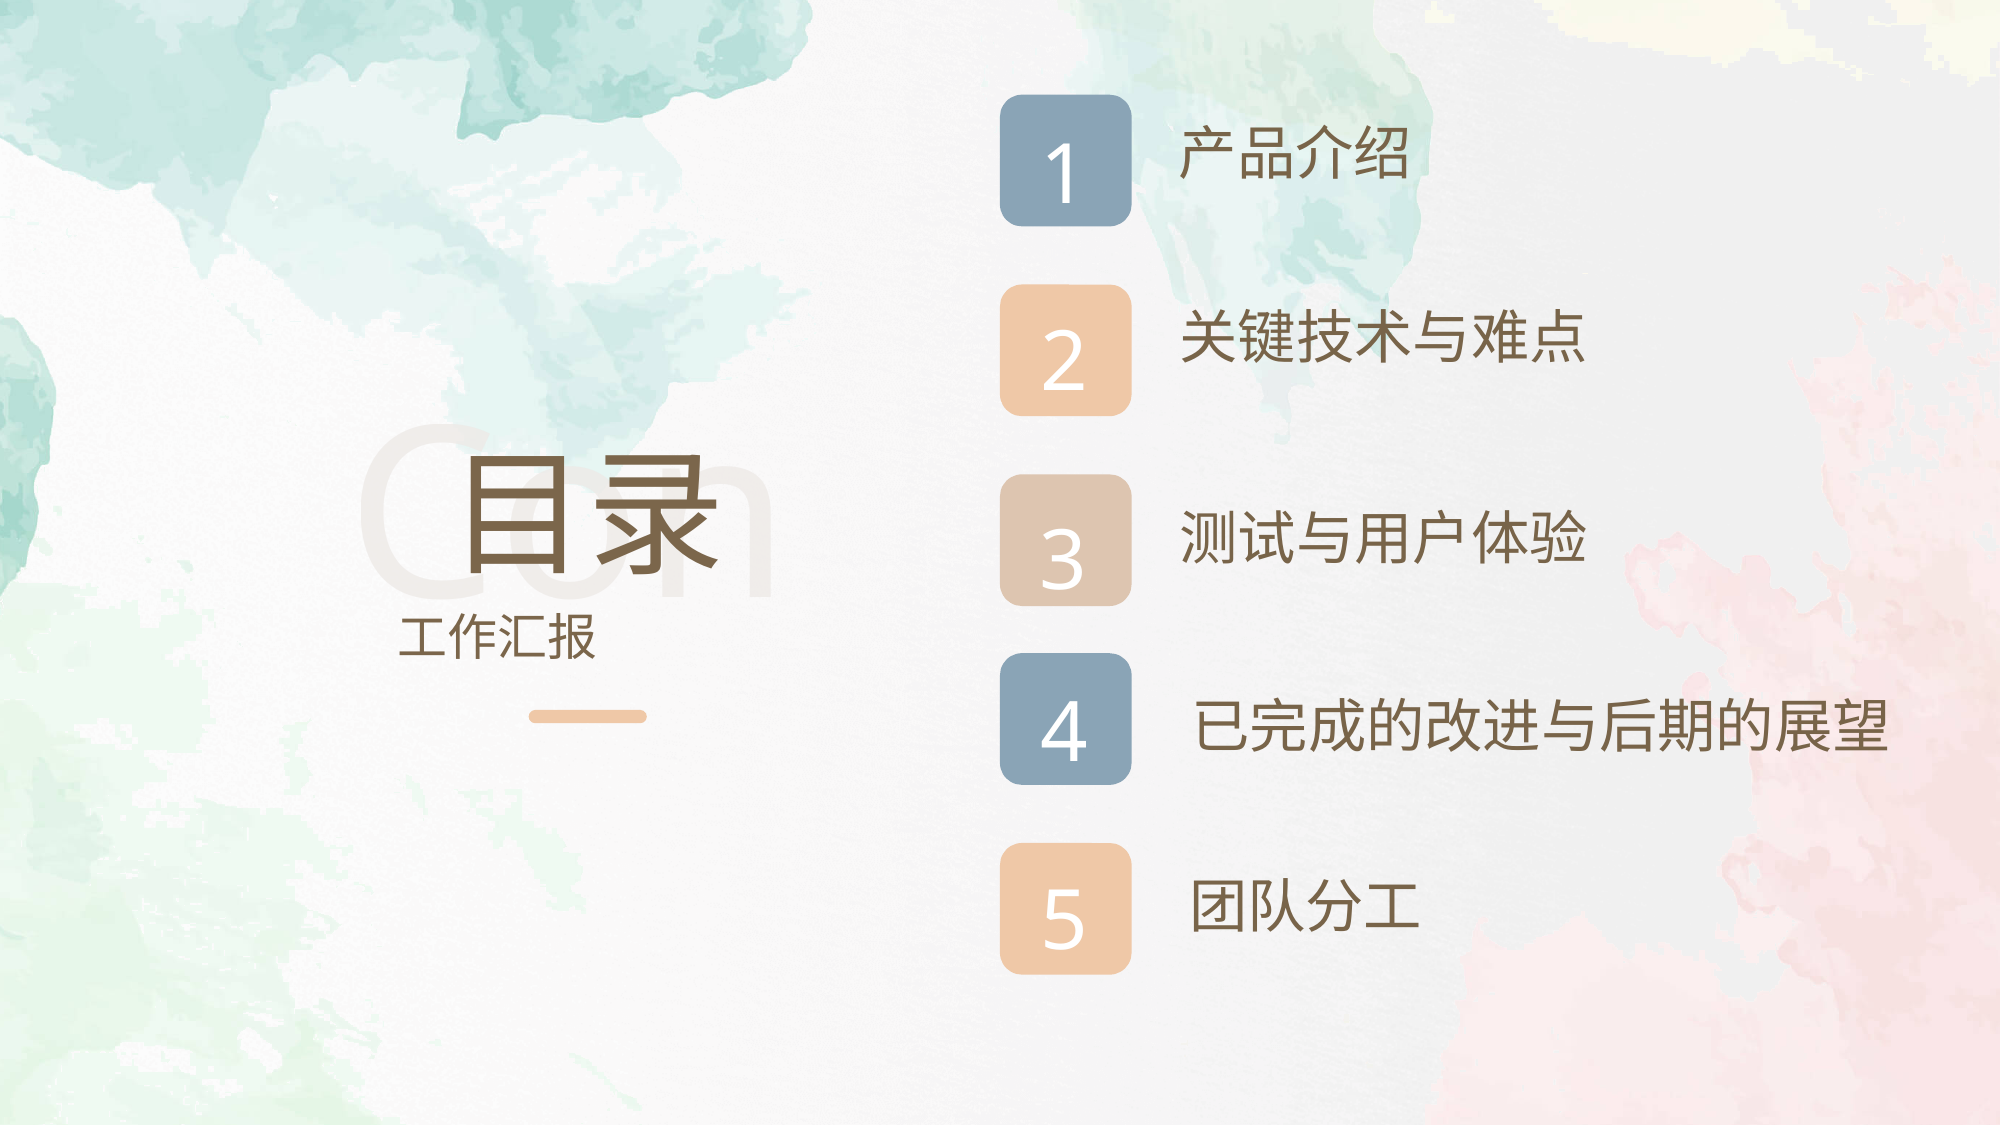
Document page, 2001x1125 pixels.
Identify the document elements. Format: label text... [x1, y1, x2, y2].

text_box [527, 708, 648, 725]
text_box 关键技术与难点 [1165, 293, 1603, 378]
text_box 测试与用户体验 [1165, 494, 1603, 579]
text_box 目录 [434, 418, 740, 597]
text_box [999, 94, 1132, 619]
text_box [999, 653, 1132, 979]
text_box 已完成的改进与后期的展望 [1176, 681, 1906, 767]
text_box 产品介绍 [1164, 108, 1427, 194]
picture [0, 0, 2000, 1125]
text_box Con [331, 350, 806, 653]
text_box 团队分工 [1174, 861, 1438, 947]
text_box 工作汇报 [382, 597, 792, 673]
